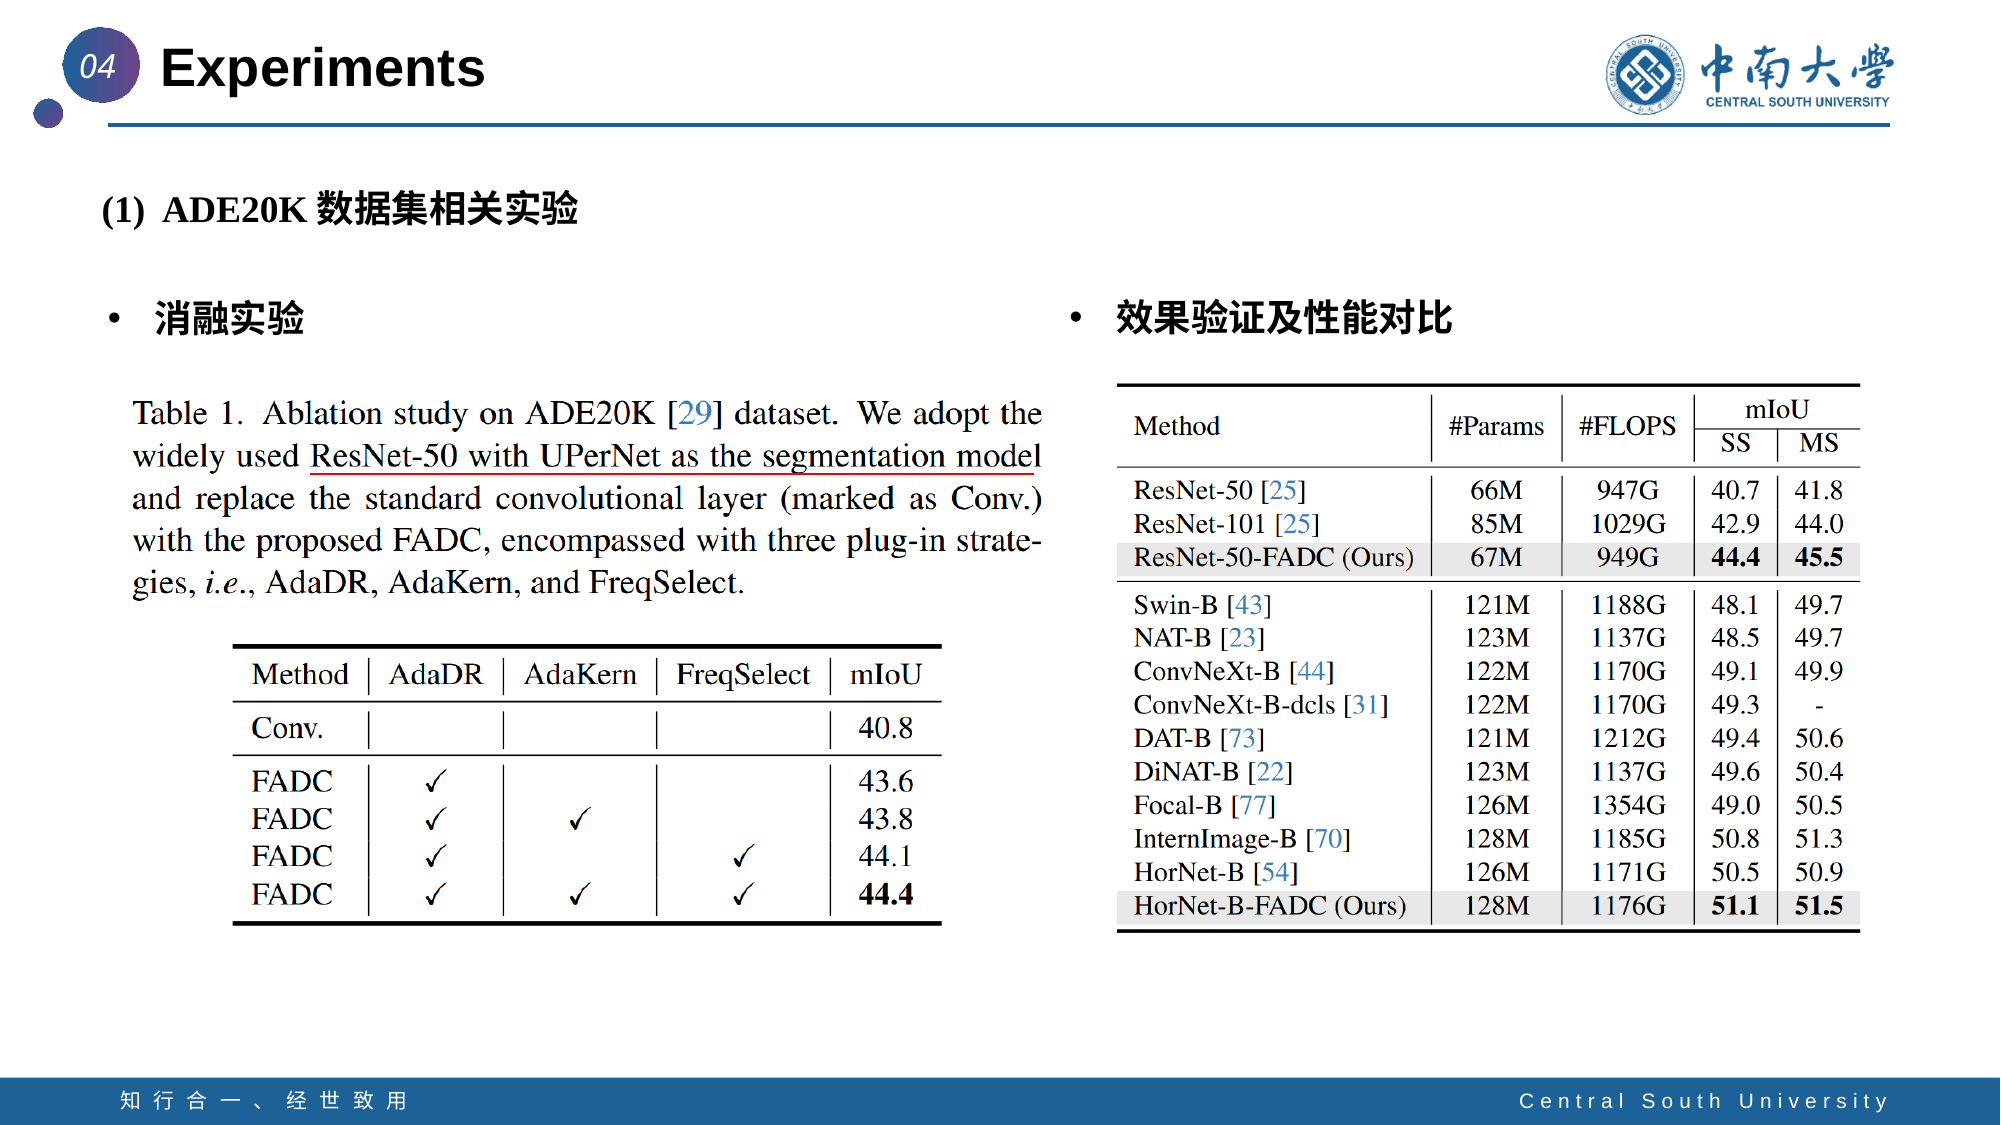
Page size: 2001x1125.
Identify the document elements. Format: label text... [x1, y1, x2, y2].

text_box 知行合一、经世致用 [105, 1080, 423, 1120]
text_box 效果验证及性能对比 [1054, 286, 1469, 347]
text_box Experiments [160, 26, 1565, 106]
text_box 消融实验 [93, 287, 320, 348]
picture [1107, 374, 1869, 938]
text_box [33, 26, 153, 128]
picture [133, 393, 1053, 939]
text_box [0, 1077, 2000, 1125]
picture [1595, 28, 1907, 121]
text_box (1) ADE20K数据集相关实验 [86, 177, 753, 238]
text_box Central South University [1504, 1080, 1902, 1120]
